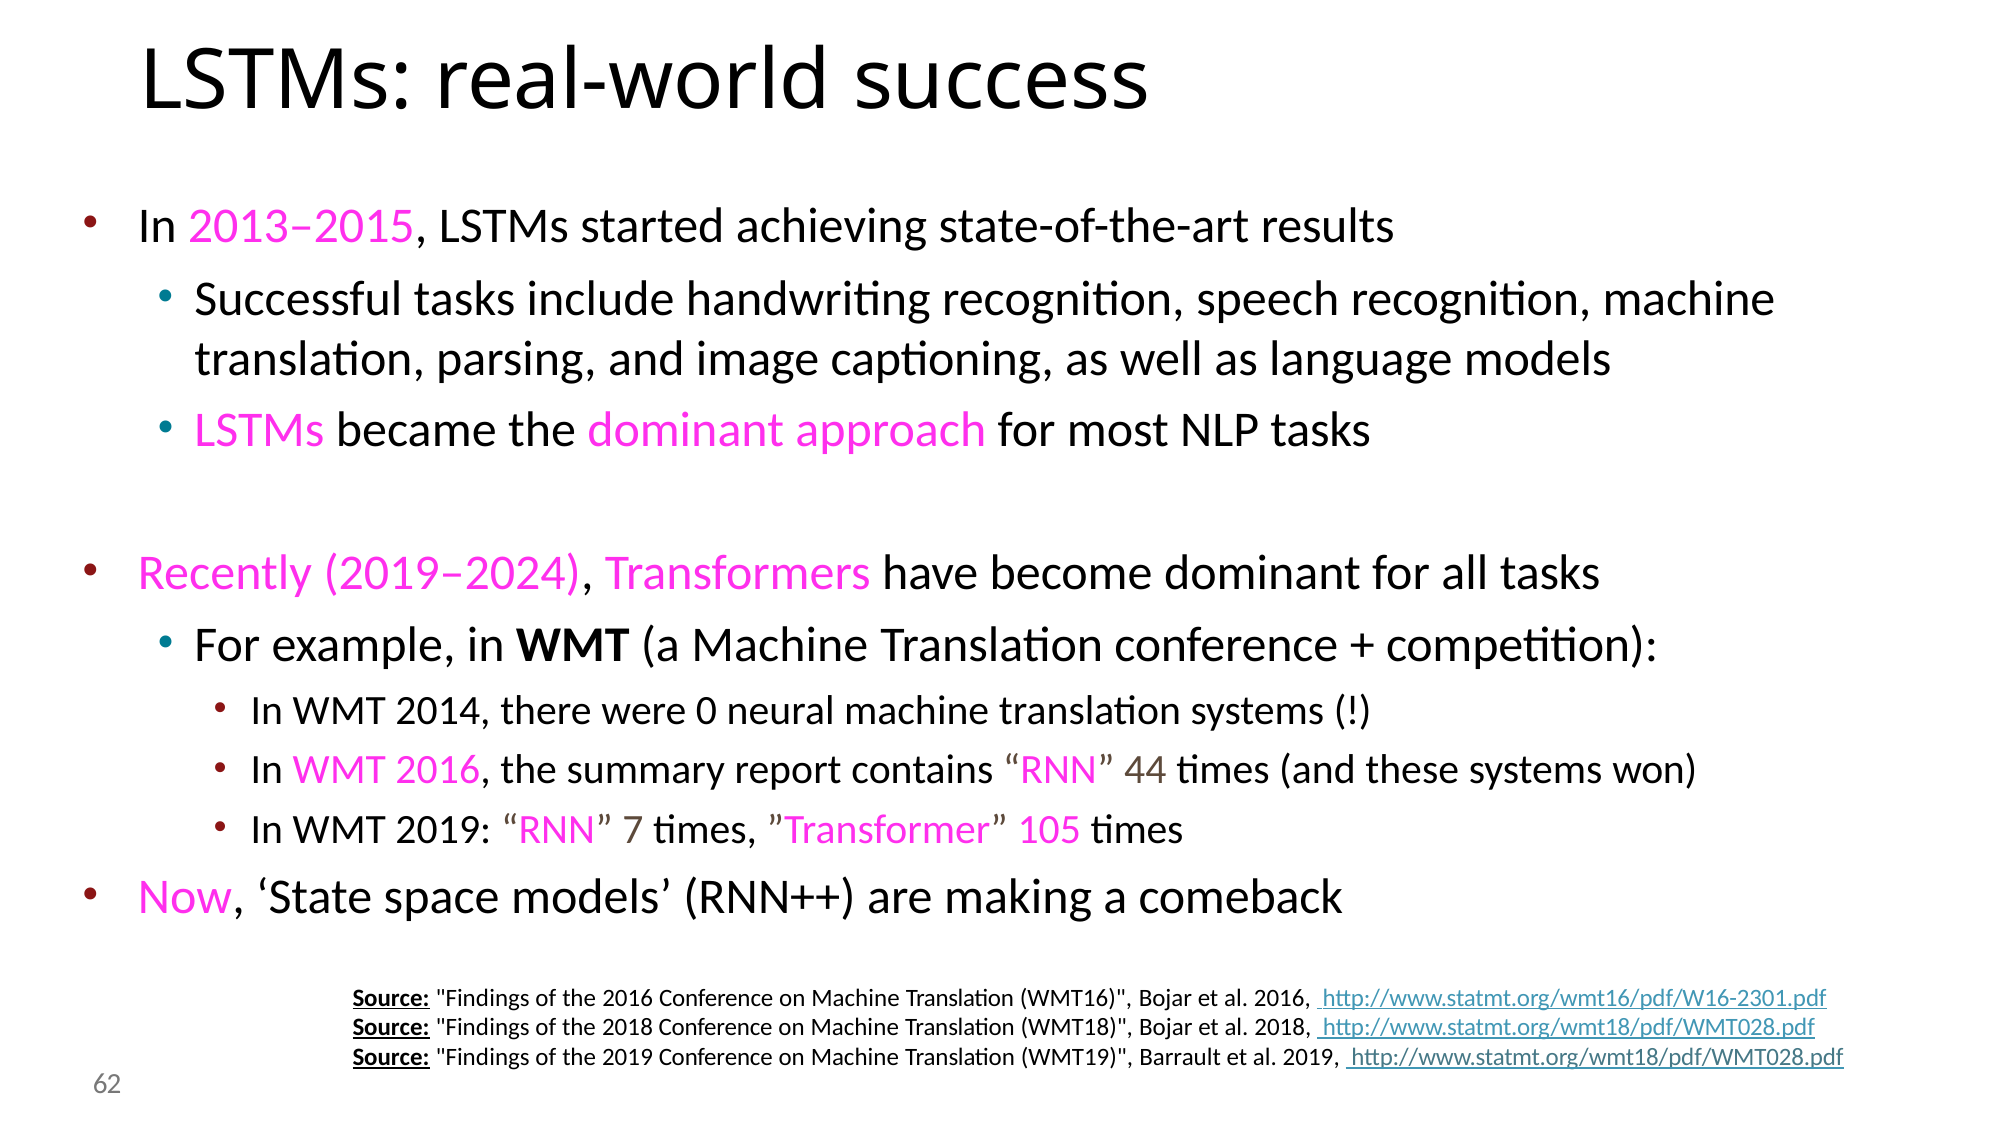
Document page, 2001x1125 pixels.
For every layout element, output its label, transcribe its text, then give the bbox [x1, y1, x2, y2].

text_box Source: "Findings of the 2016 Conference on Machine Translation (WMT16)", Bojar et al. 2016, http://www.statmt.org/wmt16/pdf/W16-2301.pdf Source: "Findings of the 2018 Conference on Machine Translation (WMT18)", Bojar et al. 2018, http://www.statmt.org/wmt18/pdf/WMT028.pdf Source: "Findings of the 2019 Conference on Machine Translation (WMT19)", Barrault et al. 2019, http://www.statmt.org/wmt18/pdf/WMT028.pdf [350, 979, 1851, 1072]
text_box In 2013–2015, LSTMs started achieving state-of-the-art results Successful tasks include handwriting recognition, speech recognition, machine translation, parsing, and image captioning, as well as language models LSTMs became the dominant approach for most NLP tasks Recently (2019–2024), Transformers have become dominant for all tasks For example, in WMT (a Machine Translation conference + competition): In WMT 2014, there were 0 neural machine translation systems (!) In WMT 2016, the summary report contains “RNN” 44 times (and these systems won) In WMT 2019: “RNN” 7 times, ”Transformer” 105 times Now, ‘State space models’ (RNN++) are making a comeback [79, 178, 1785, 924]
slide_number 62 [51, 757, 122, 1125]
title LSTMs: real-world success [137, 0, 1863, 170]
